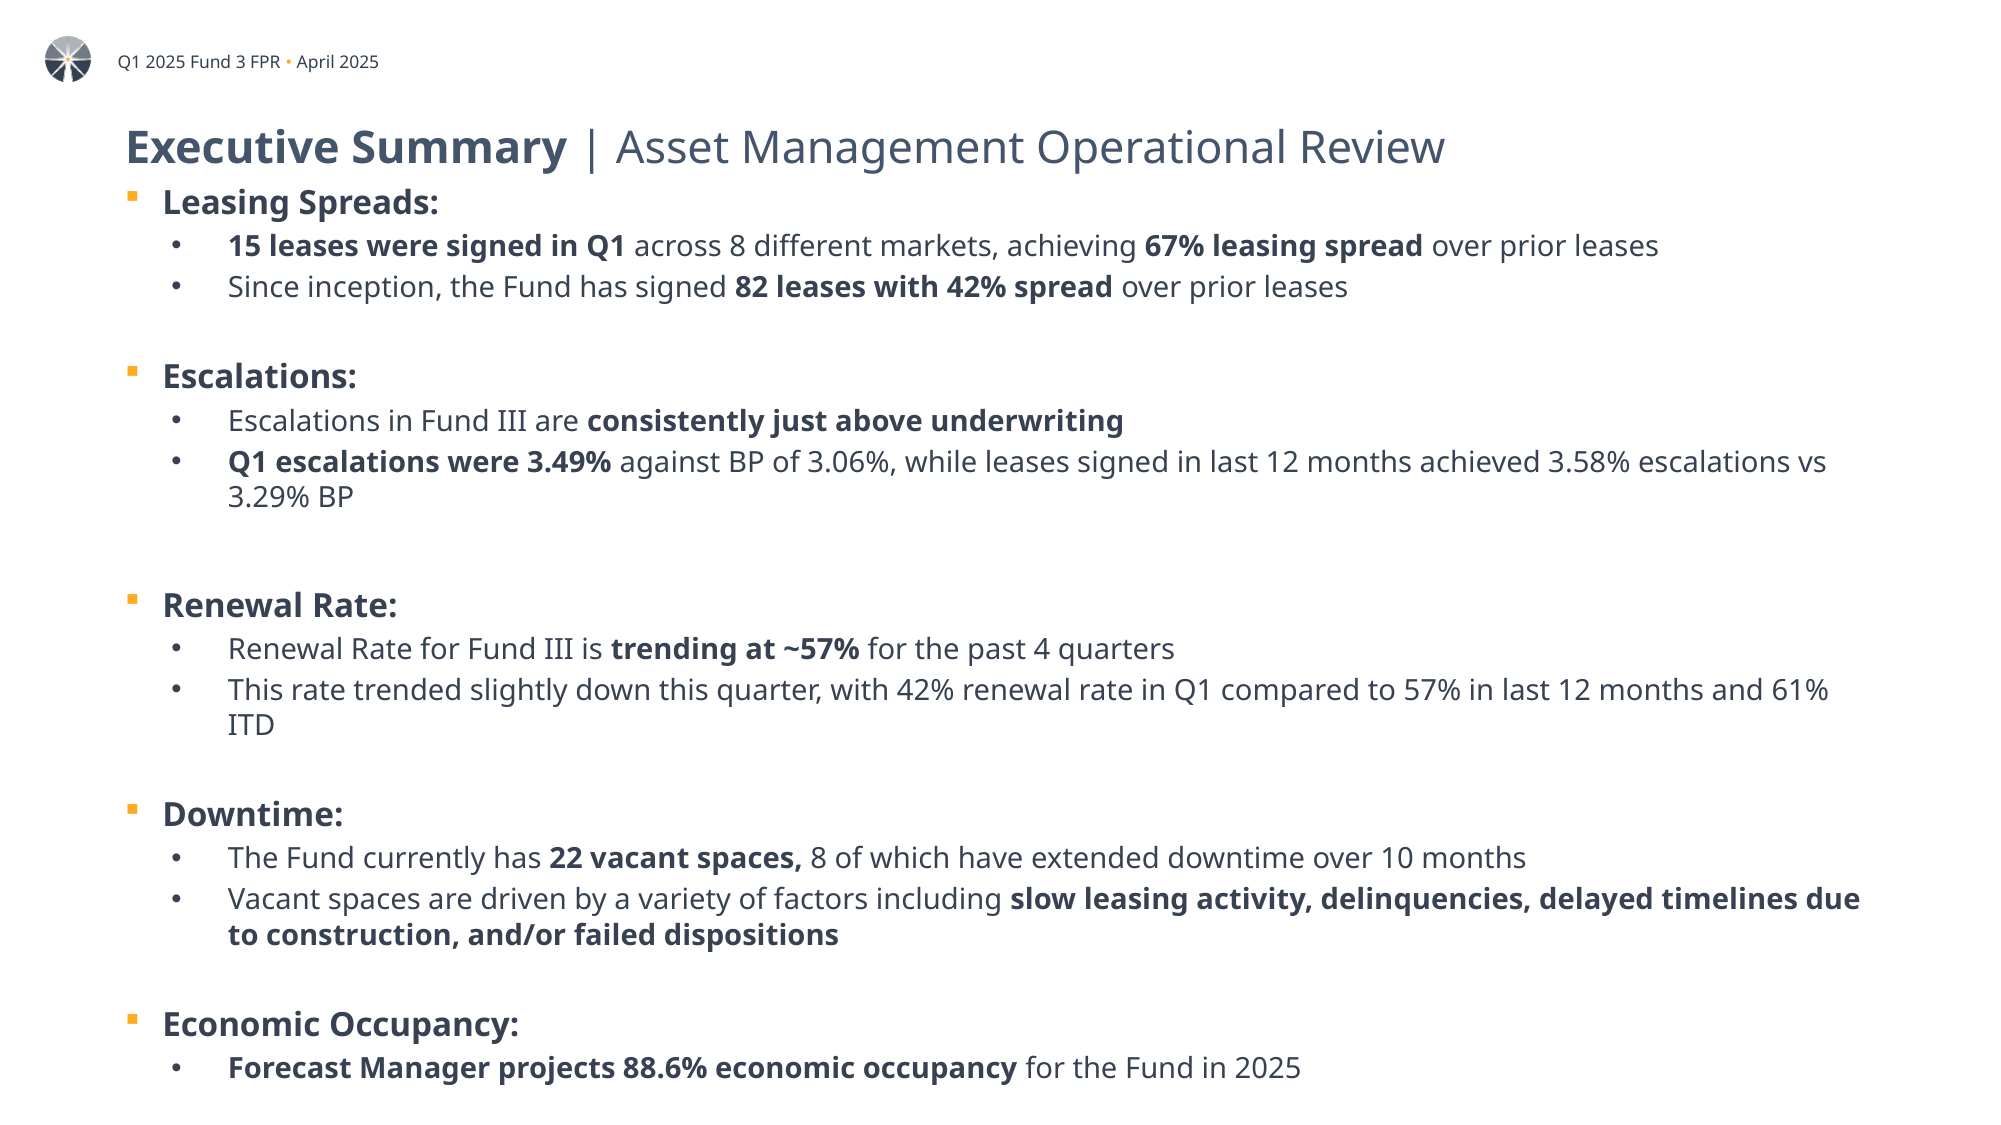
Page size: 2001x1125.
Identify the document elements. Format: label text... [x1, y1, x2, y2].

picture [45, 36, 91, 82]
list Leasing Spreads: 15 leases were signed in Q1 across 8 different markets, achieving 67% leasing spread over prior leases Since inception, the Fund has signed 82 leases with 42% spread over prior leases Escalations: Escalations in Fund III are consistently just above underwriting Q1 escalations were 3.49% against BP of 3.06%, while leases signed in last 12 months achieved 3.58% escalations vs 3.29% BP Renewal Rate: Renewal Rate for Fund III is trending at ~57% for the past 4 quarters This rate trended slightly down this quarter, with 42% renewal rate in Q1 compared to 57% in last 12 months and 61% ITD Downtime: The Fund currently has 22 vacant spaces, 8 of which have extended downtime over 10 months Vacant spaces are driven by a variety of factors including slow leasing activity, delinquencies, delayed timelines due to construction, and/or failed dispositions Economic Occupancy: Forecast Manager projects 88.6% economic occupancy for the Fund in 2025 [124, 197, 1876, 1068]
title Executive Summary | Asset Management Operational Review [125, 89, 1778, 197]
